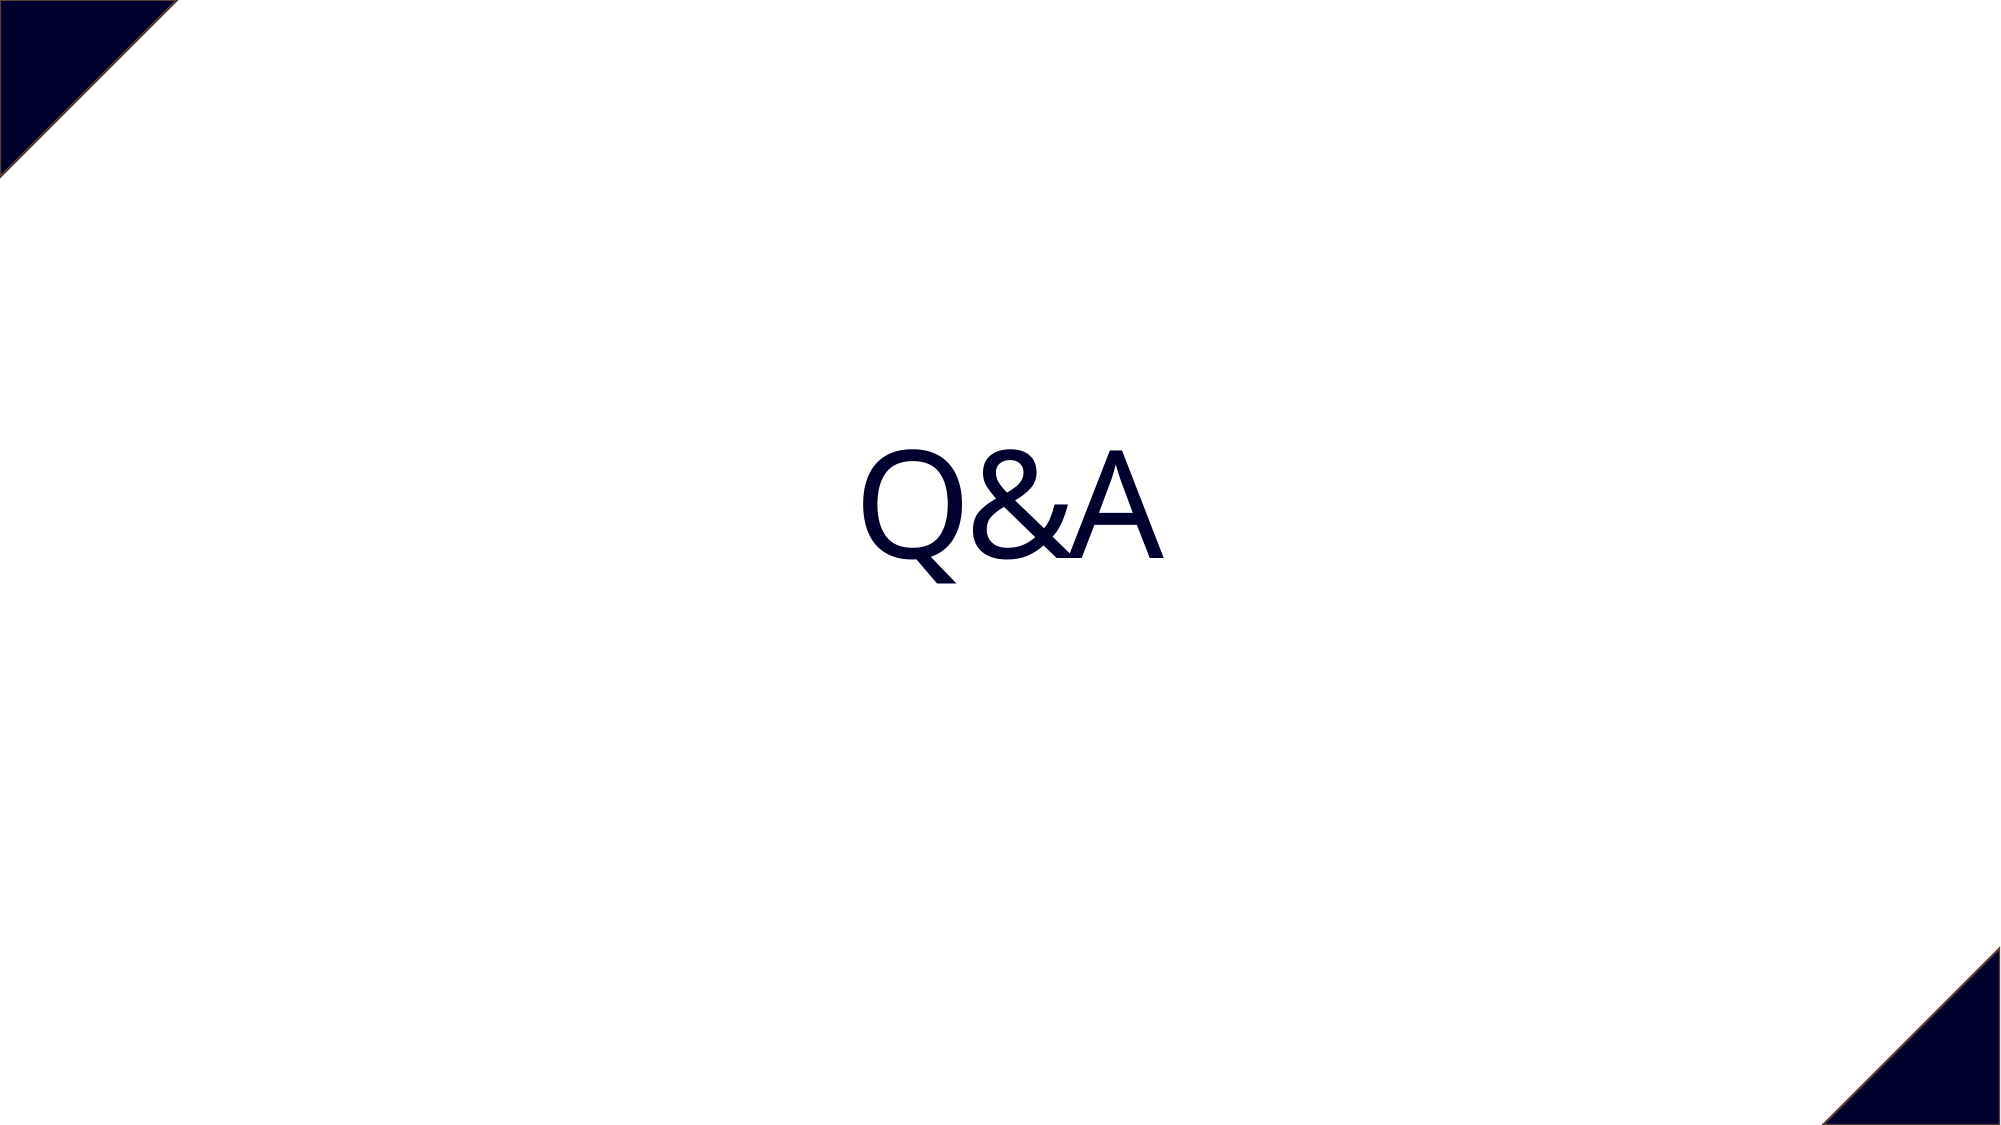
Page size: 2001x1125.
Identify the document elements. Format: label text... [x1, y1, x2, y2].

text_box Q&A [839, 401, 1180, 597]
